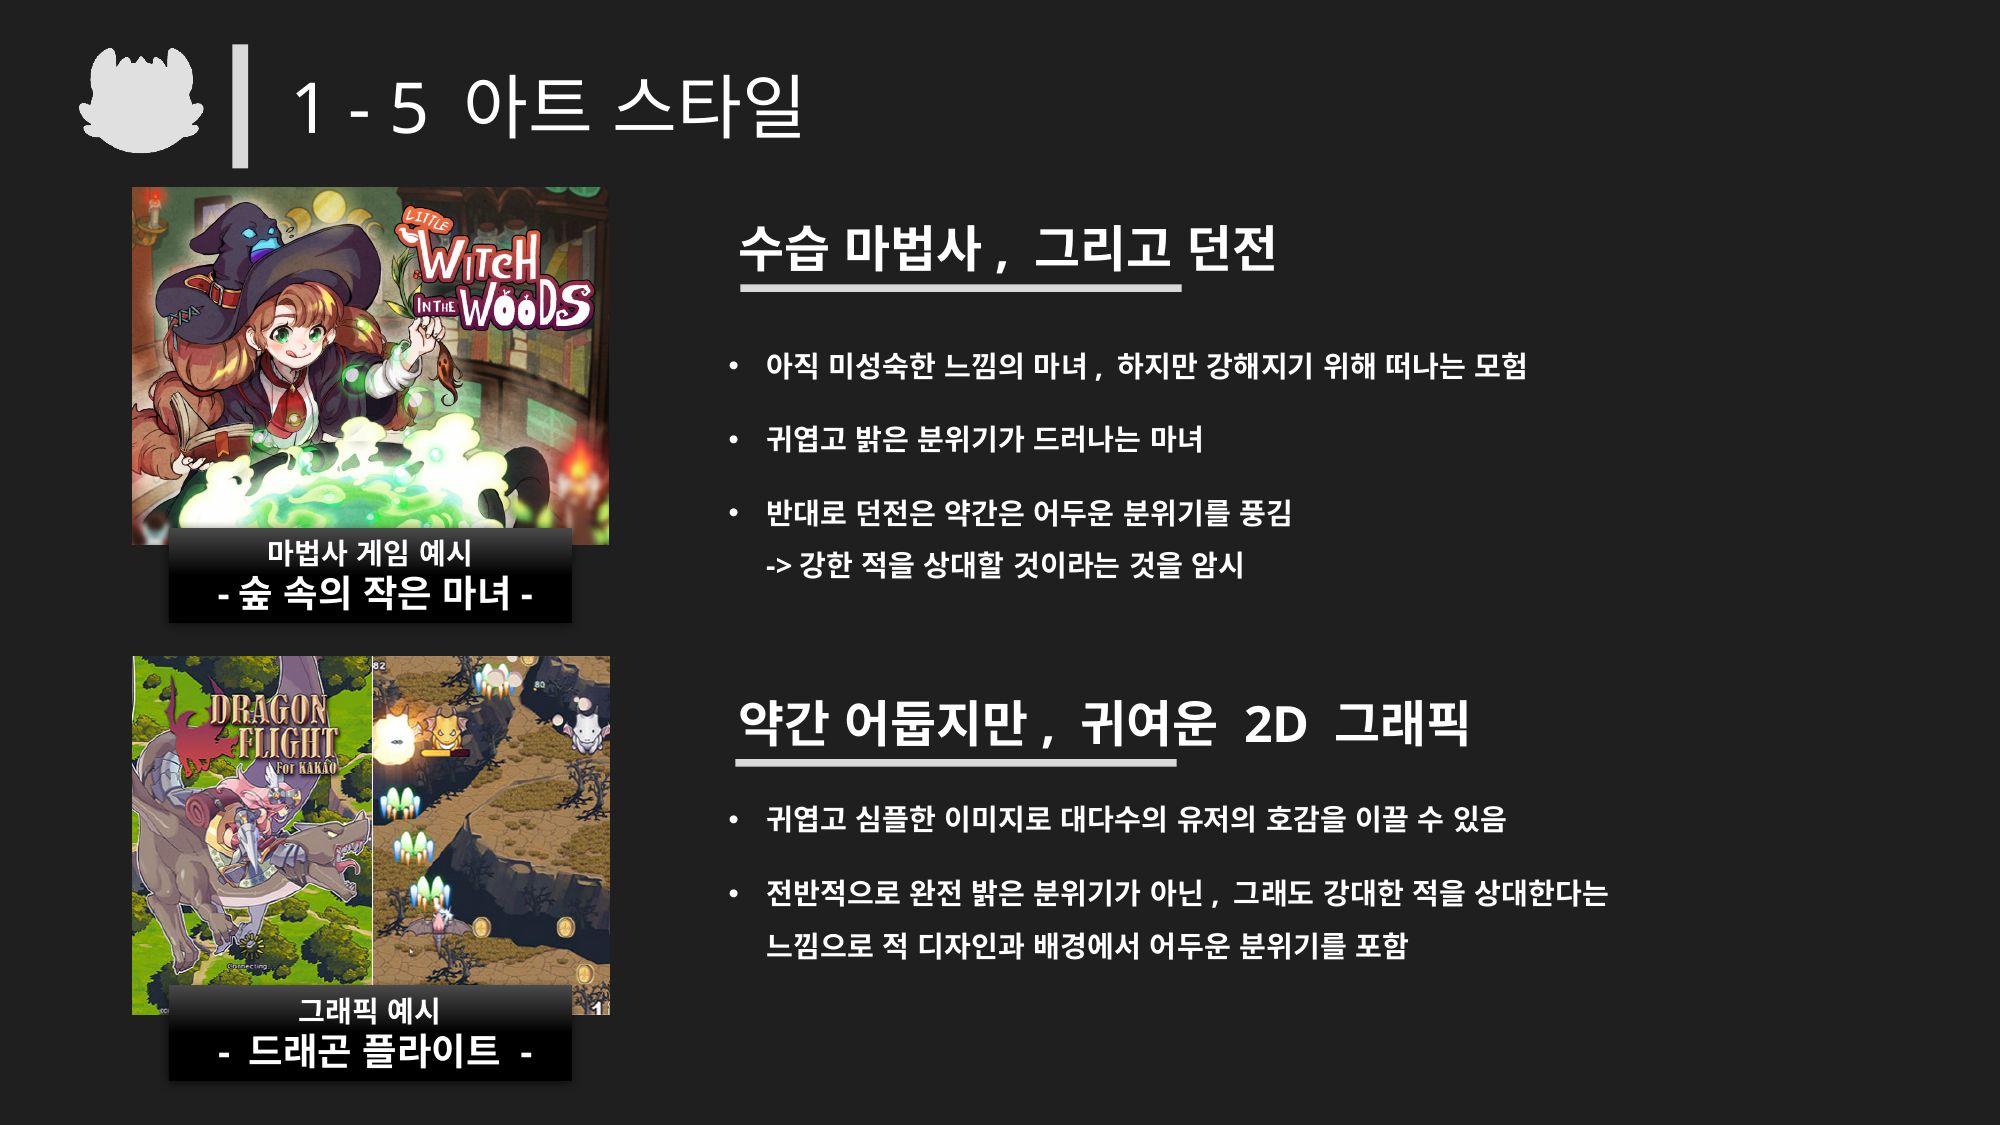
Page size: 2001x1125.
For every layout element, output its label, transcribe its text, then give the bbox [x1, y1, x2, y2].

text_box 마법사 게임 예시 -숲 속의 작은 마녀- [168, 545, 572, 623]
title 1 - 5 아트 스타일 [275, 64, 1845, 156]
text_box [734, 758, 1178, 768]
text_box 귀엽고 심플한 이미지로 대다수의 유저의 호감을 이끌 수 있음 전반적으로 완전 밝은 분위기가 아닌, 그래도 강대한 적을 상대한다는 느낌으로 적 디자인과 배경에서 어두운 분위기를 포함 [713, 797, 1701, 1082]
text_box 약간 어둡지만, 귀여운 2D 그래픽 [724, 691, 1559, 767]
text_box 수습 마법사, 그리고 던전 [724, 216, 1577, 292]
picture [132, 656, 610, 1015]
text_box 그래픽 예시 - 드래곤 플라이트 - [168, 1015, 572, 1081]
picture [132, 187, 609, 545]
text_box 아직 미성숙한 느낌의 마녀, 하지만 강해지기 위해 떠나는 모험 귀엽고 밝은 분위기가 드러나는 마녀 반대로 던전은 약간은 어두운 분위기를 풍김 ->강한 적을 상대할 것이라는 것을 암시 [713, 323, 1701, 607]
text_box [739, 283, 1183, 293]
text_box [231, 43, 249, 169]
picture [75, 44, 205, 156]
